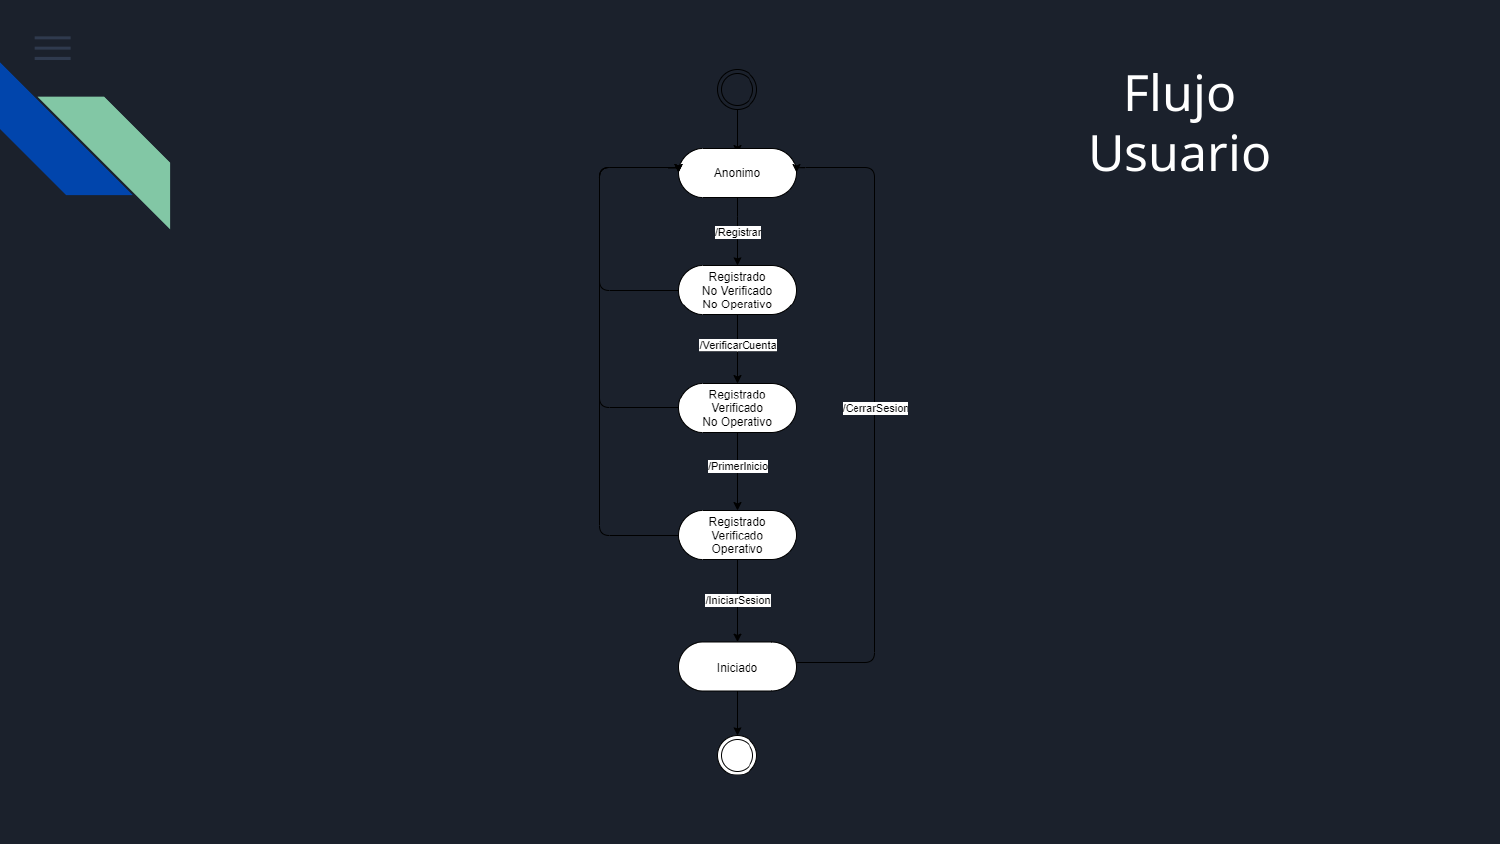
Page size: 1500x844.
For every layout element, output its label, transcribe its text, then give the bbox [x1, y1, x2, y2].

title Flujo Usuario [835, 46, 1500, 197]
picture [592, 69, 908, 775]
